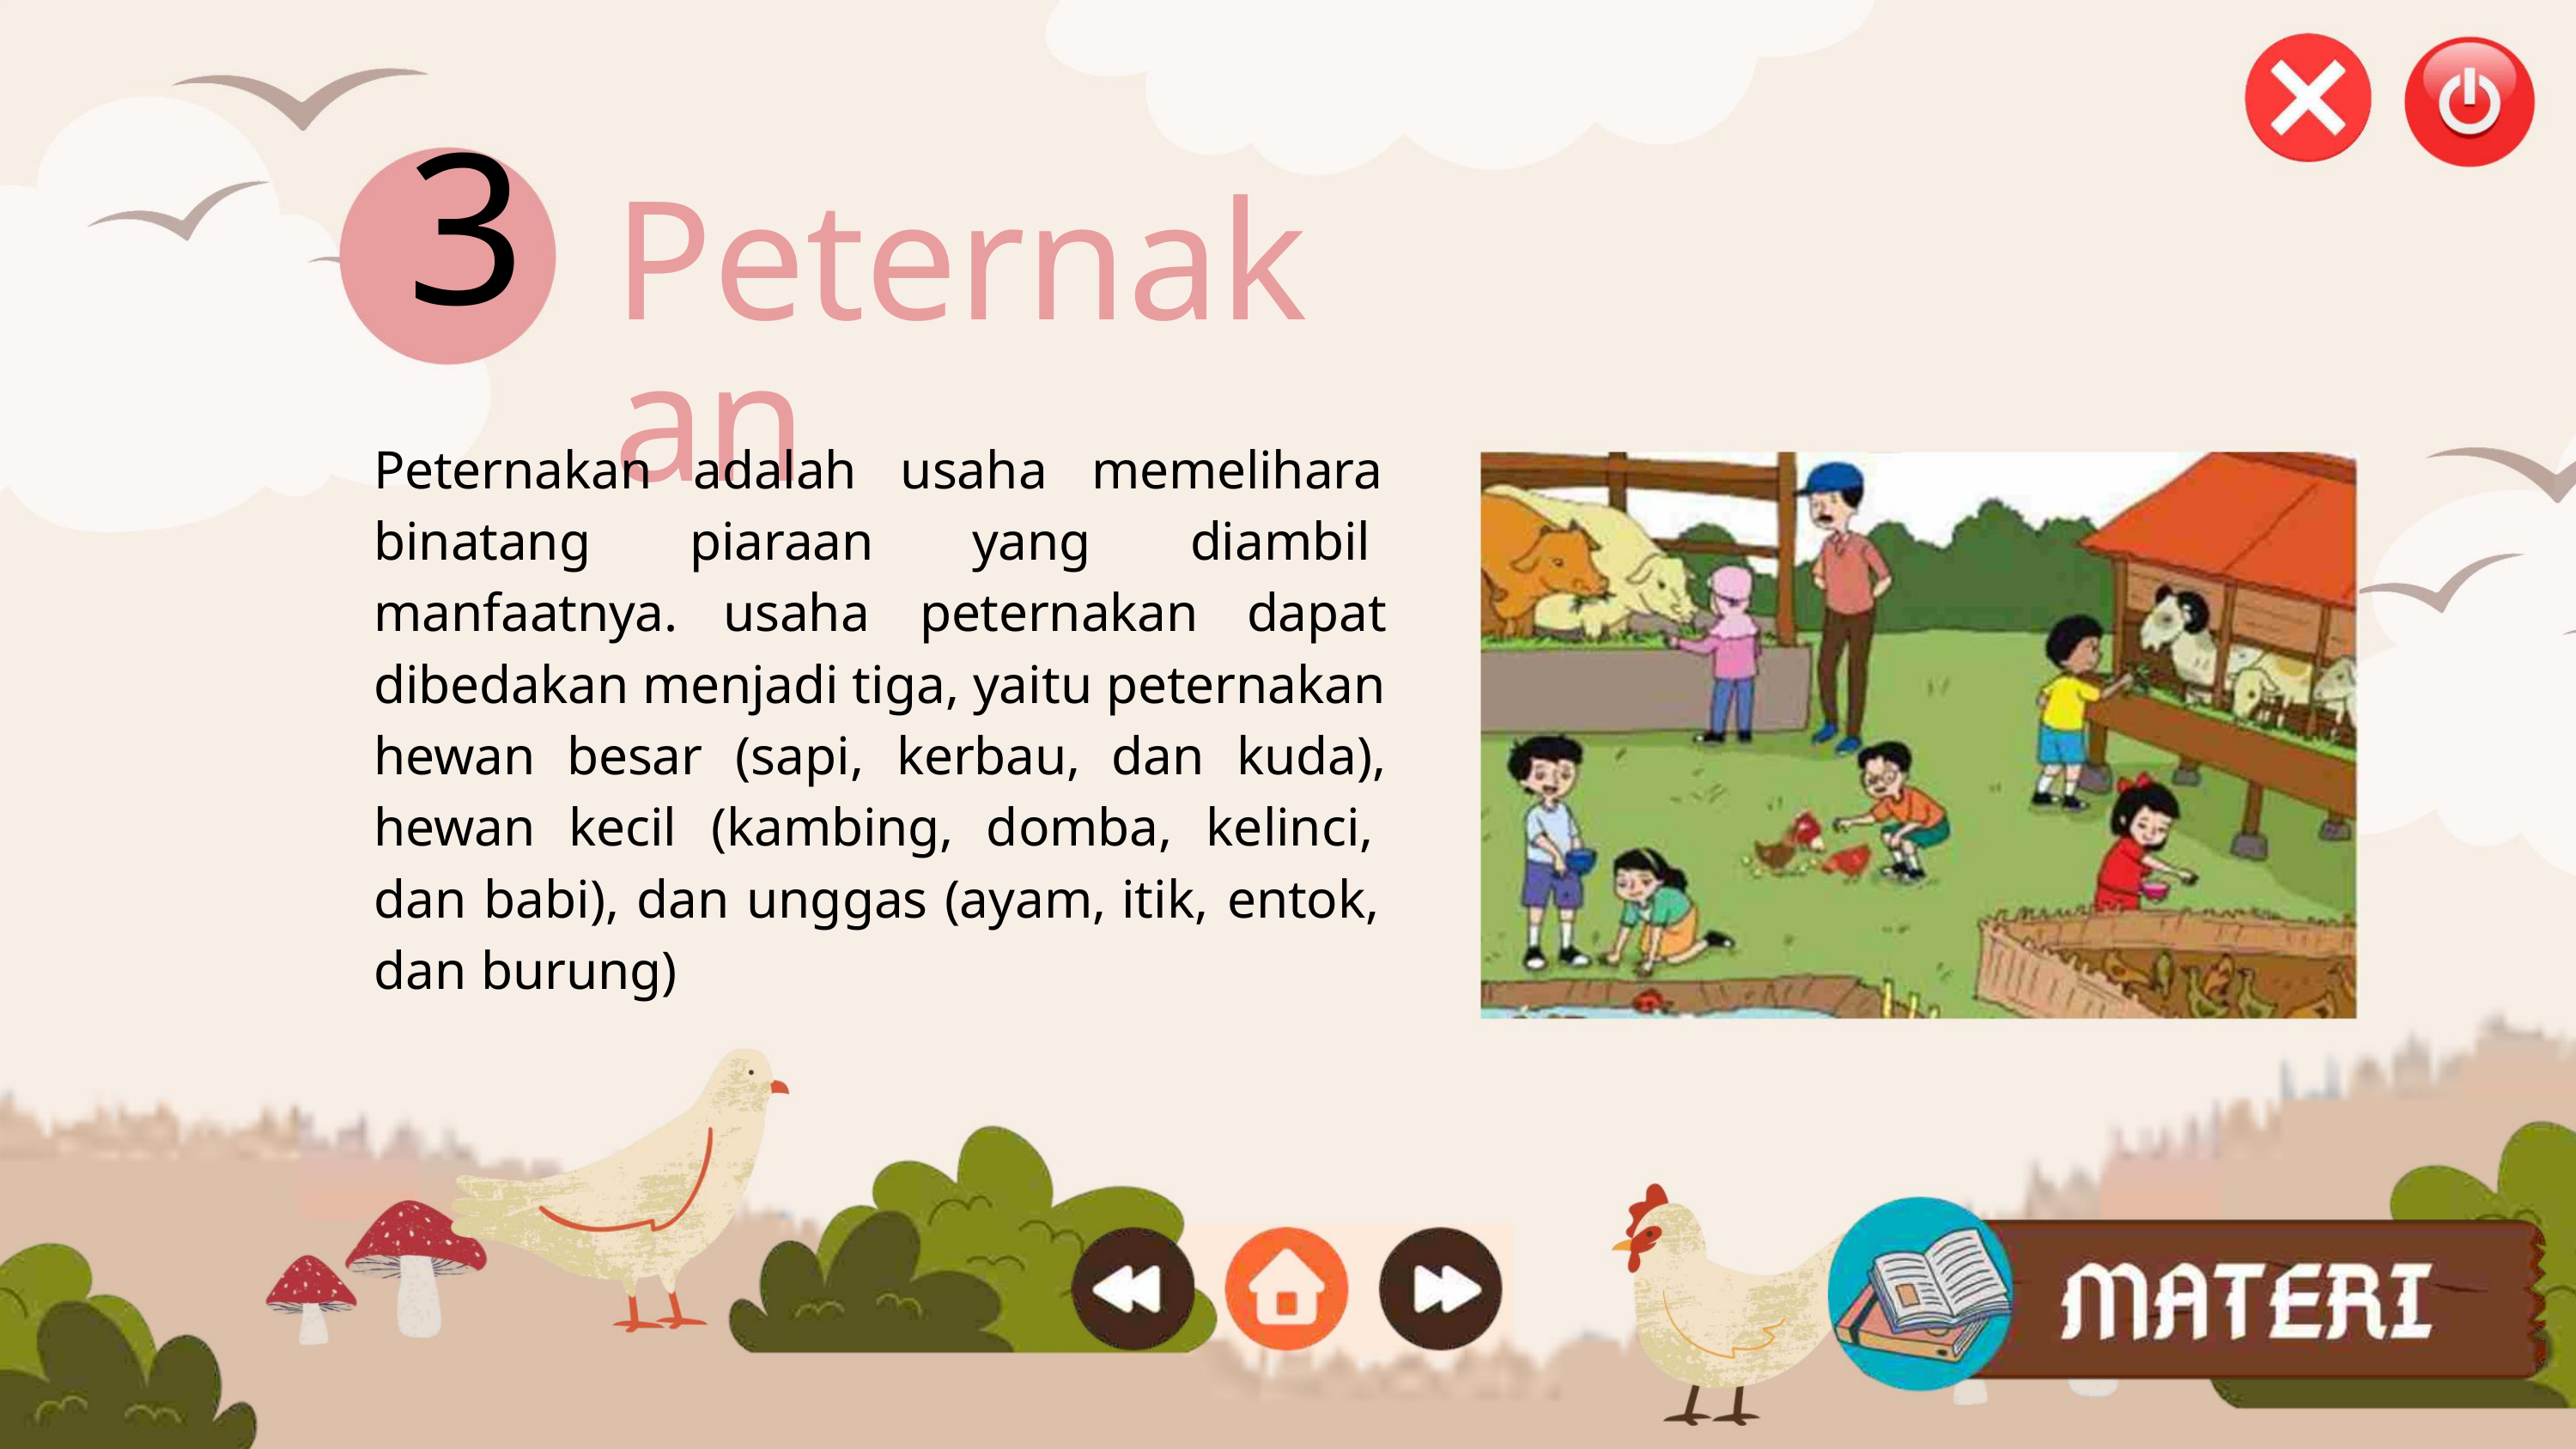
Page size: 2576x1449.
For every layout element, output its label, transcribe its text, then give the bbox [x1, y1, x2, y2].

text_box Peternakan adalah usaha memelihara binatang piaraan yang diambil manfaatnya. usaha peternakan dapat dibedakan menjadi tiga, yaitu peternakan hewan besar (sapi, kerbau, dan kuda), hewan kecil (kambing, domba, kelinci, dan babi), dan unggas (ayam, itik, entok, dan burung) [374, 441, 1397, 1000]
text_box 3 [406, 141, 525, 347]
text_box Peternakan [613, 191, 1394, 441]
text_box [0, 0, 2576, 1449]
